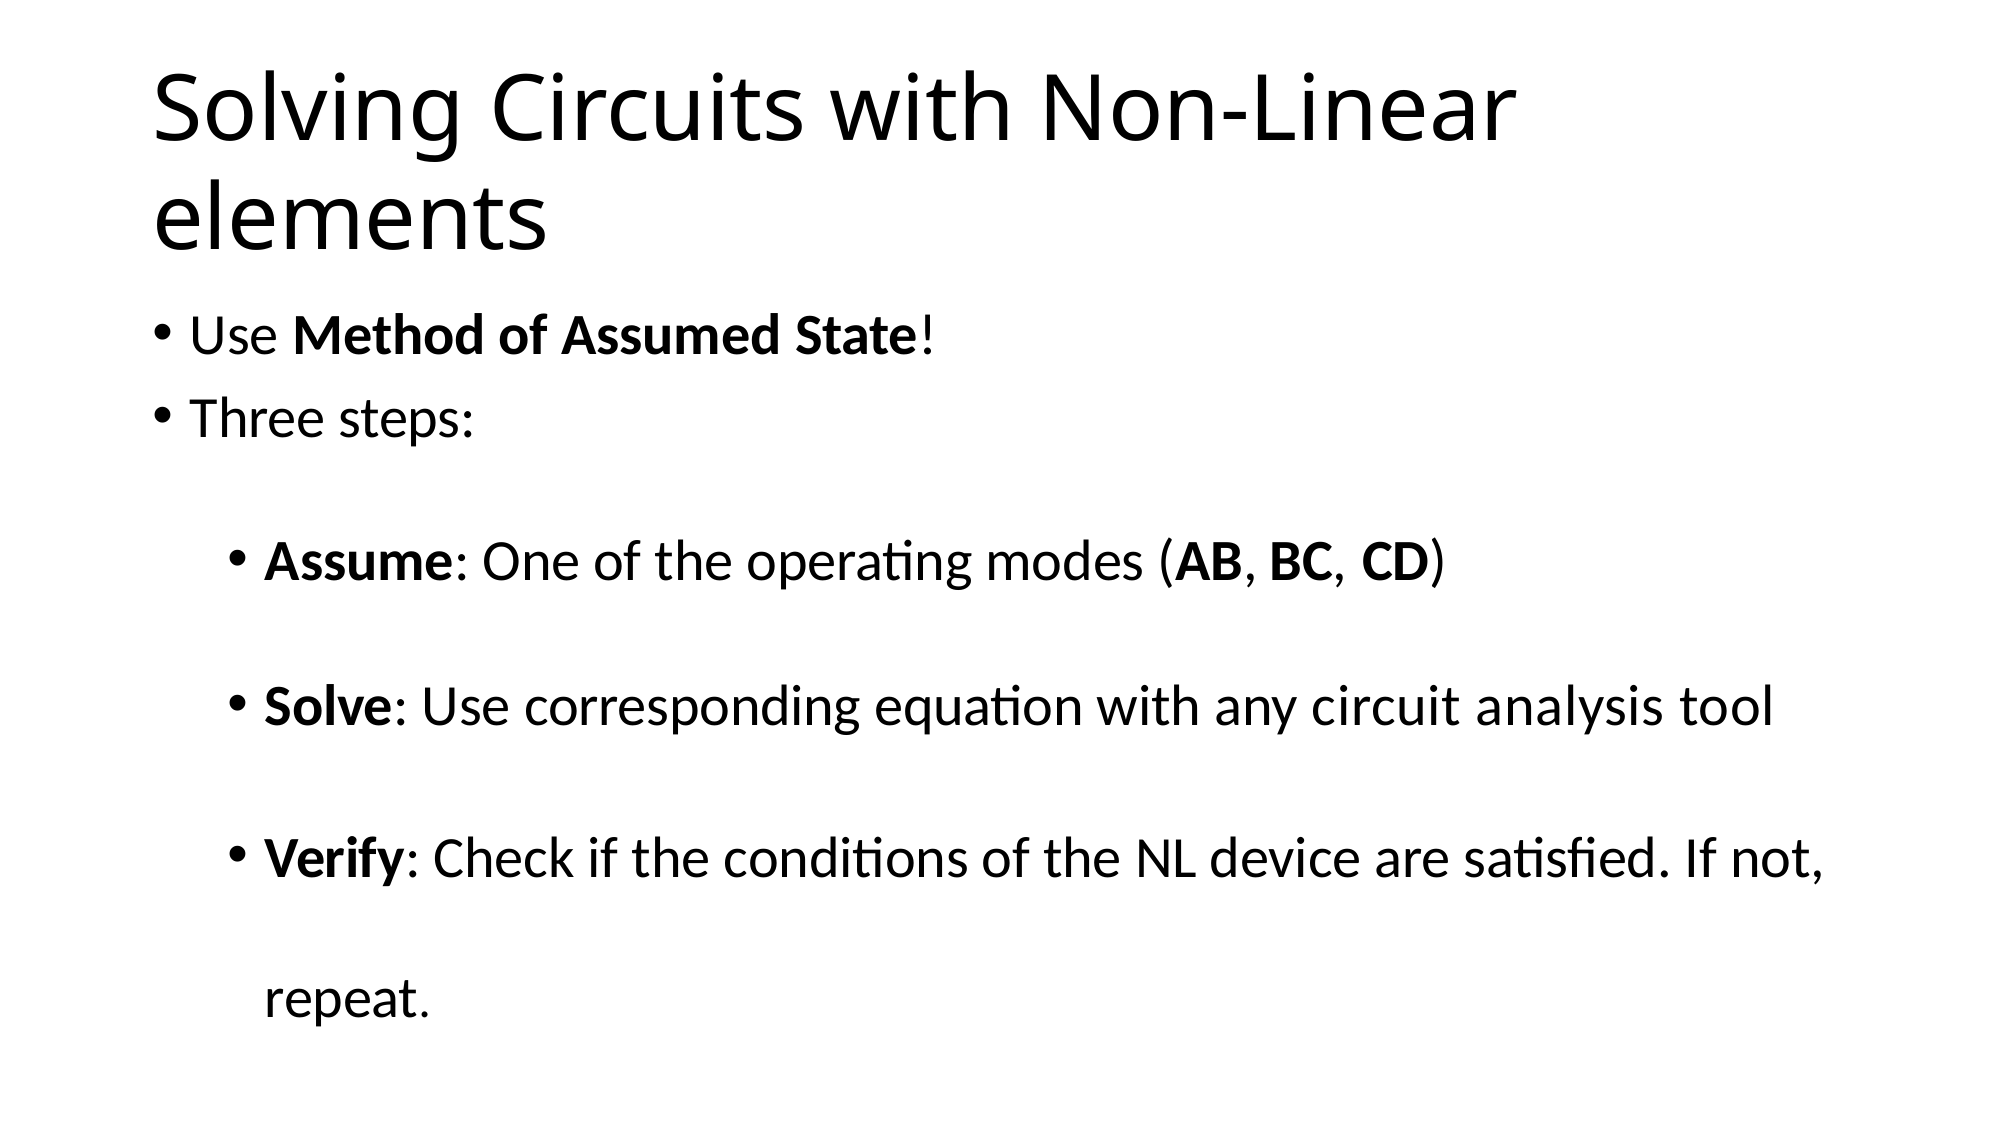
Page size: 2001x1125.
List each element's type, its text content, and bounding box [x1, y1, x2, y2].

title Solving Circuits with Non-Linear elements [150, 46, 1866, 269]
text_box Use Method of Assumed State! Three steps: Assume: One of the operating modes (AB, BC, CD) Solve: Use corresponding equation with any circuit analysis tool Verify: Check if the conditions of the NL device are satisfied. If not, repeat. [148, 281, 1866, 1029]
